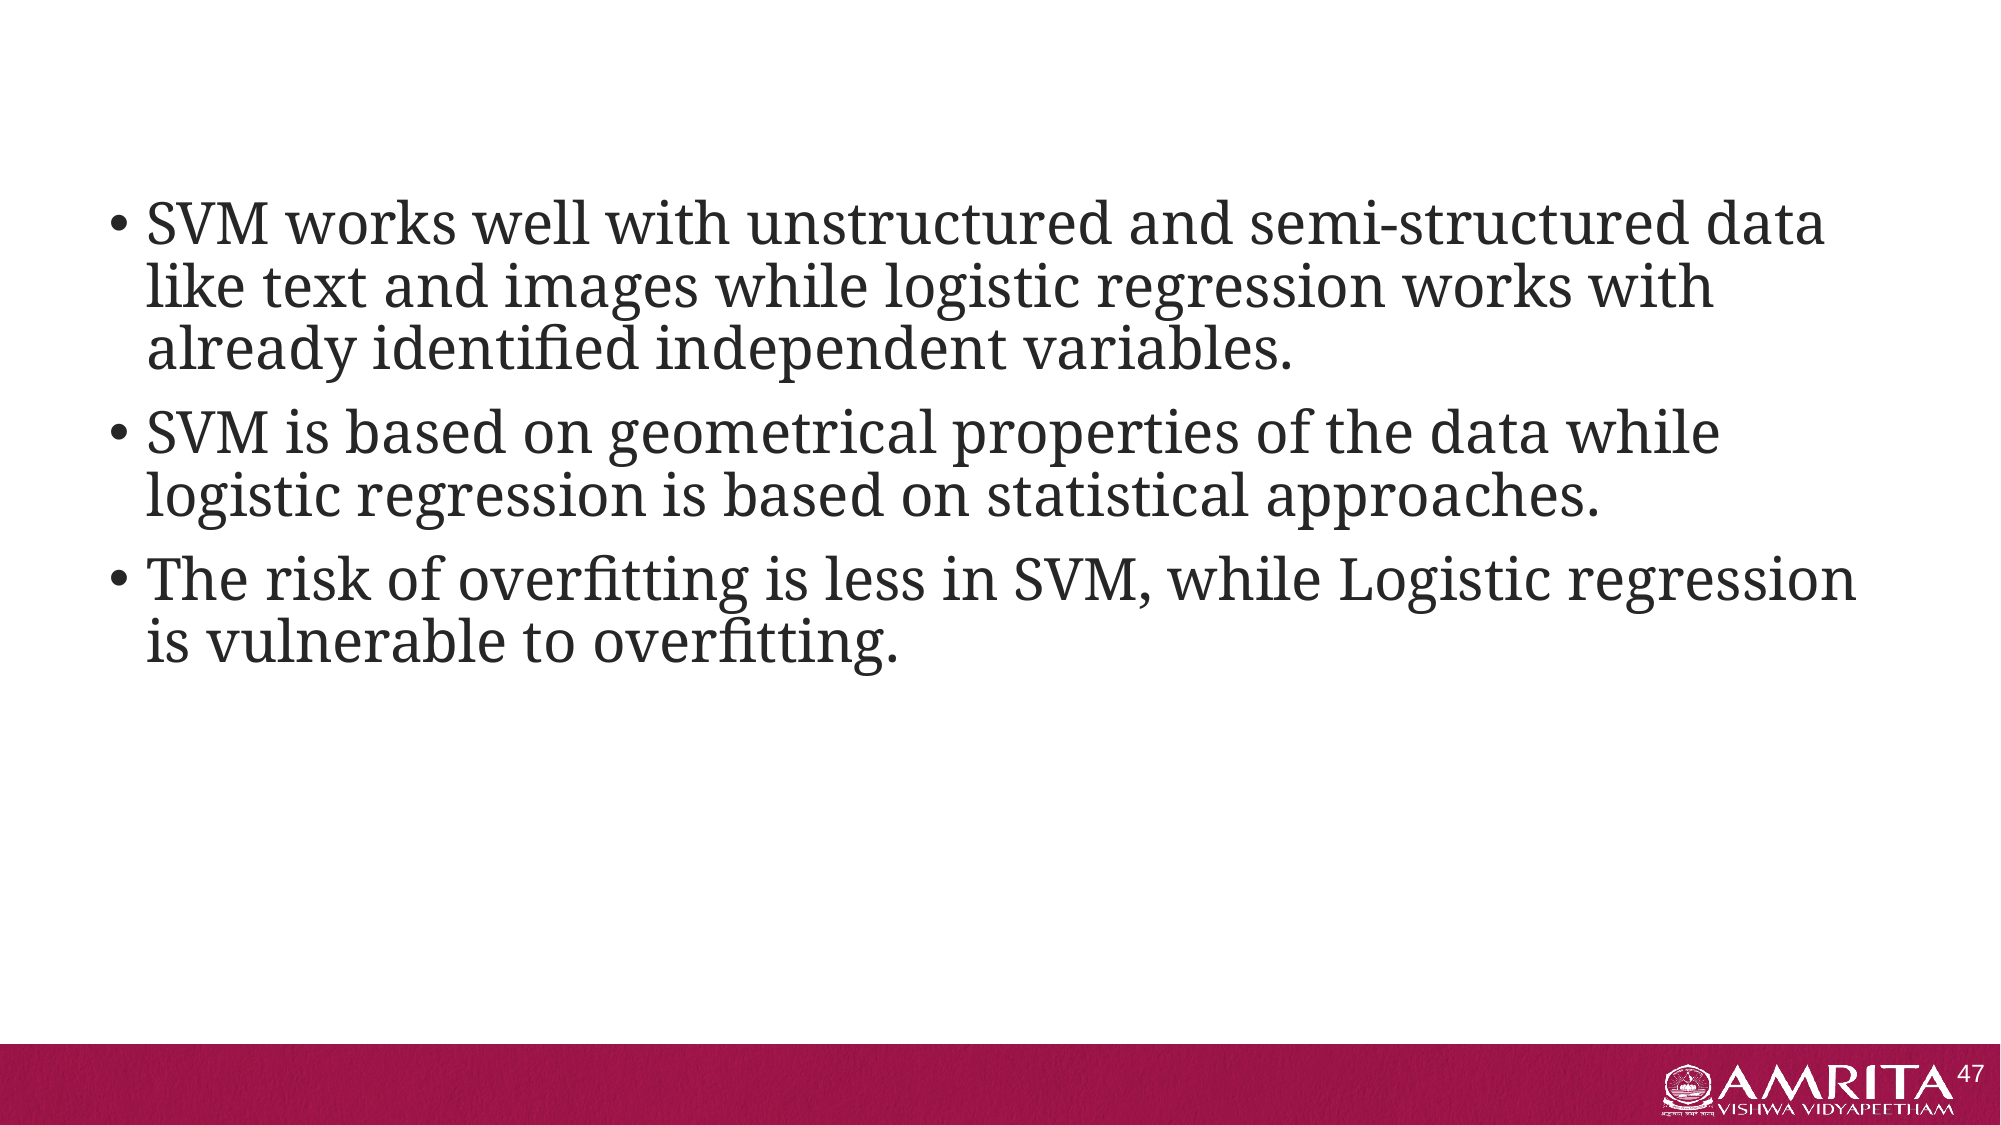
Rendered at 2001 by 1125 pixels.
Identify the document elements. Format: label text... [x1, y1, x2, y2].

slide_number 47 [1550, 1042, 2000, 1103]
list SVM works well with unstructured and semi-structured data like text and images while logistic regression works with already identified independent variables. SVM is based on geometrical properties of the data while logistic regression is based on statistical approaches. The risk of overfitting is less in SVM, while Logistic regression is vulnerable to overfitting. [93, 186, 1933, 992]
picture [0, 1044, 2001, 1125]
